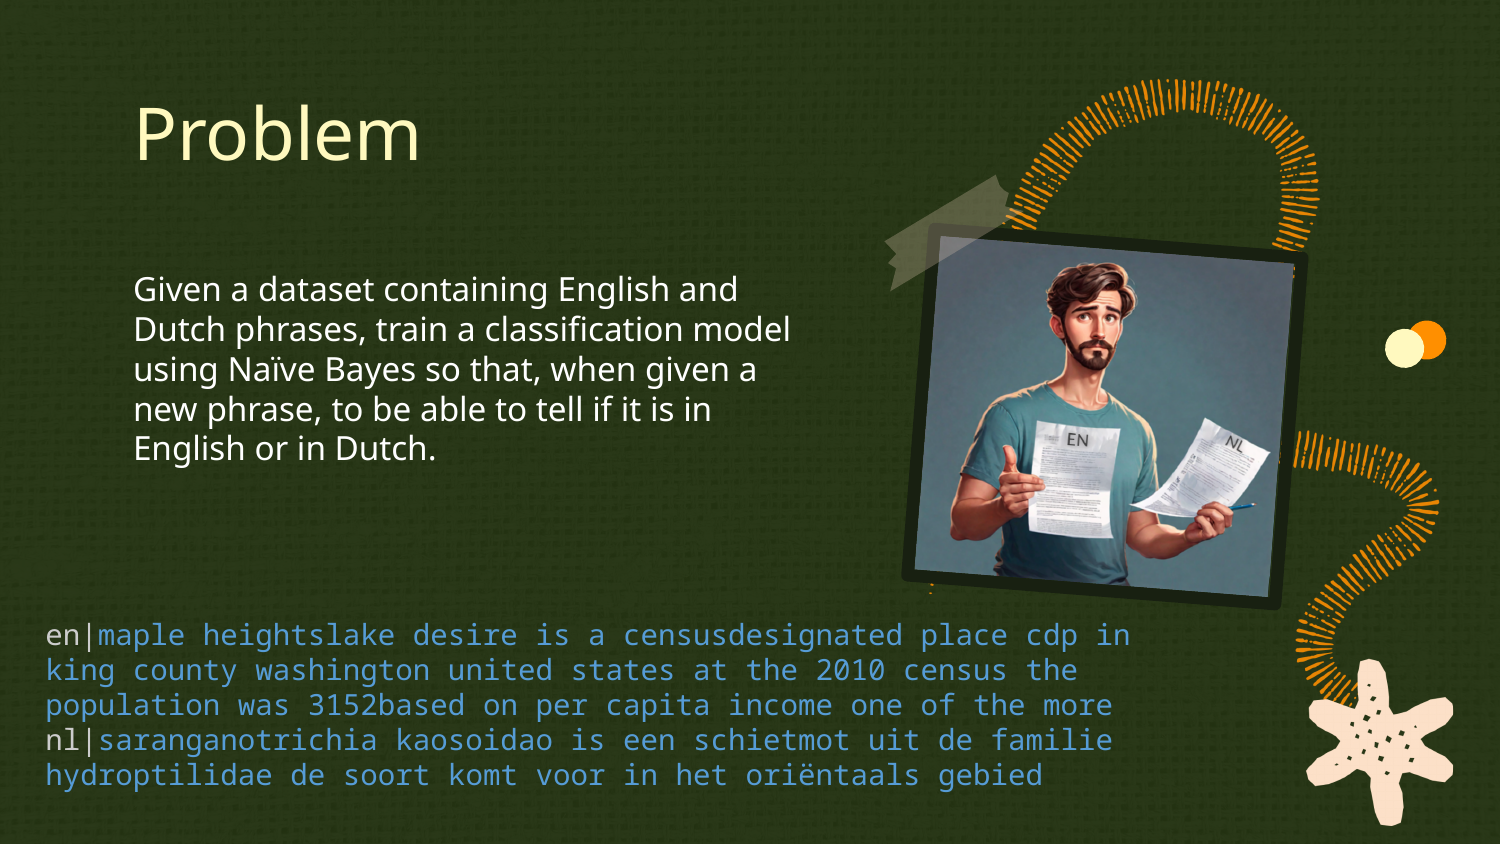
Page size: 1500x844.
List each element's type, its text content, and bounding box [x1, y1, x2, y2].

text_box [1384, 324, 1448, 364]
title Problem [118, 72, 1383, 167]
picture [806, 57, 1500, 826]
subtitle Given a dataset containing English and Dutch phrases, train a classification model using Naïve Bayes so that, when given a new phrase, to be able to tell if it is in English or in Dutch. [118, 252, 801, 492]
text_box en|maple heightslake desire is a censusdesignated place cdp in king county washington united states at the 2010 census the population was 3152based on per capita income one of the more nl|saranganotrichia kaosoidao is een schietmot uit de familie hydroptilidae de soort komt voor in het oriëntaals gebied [30, 609, 1226, 799]
